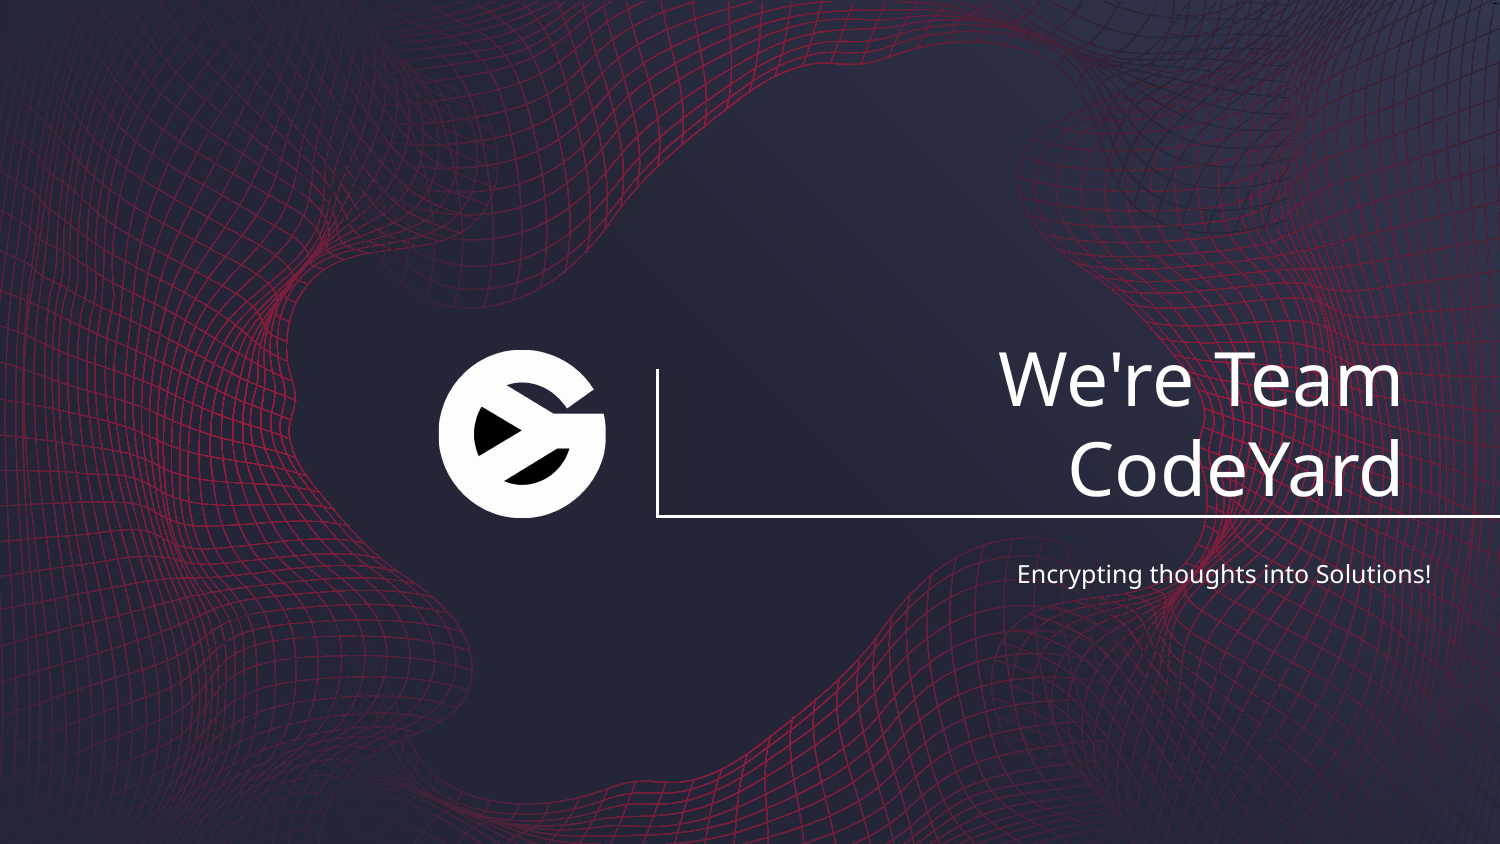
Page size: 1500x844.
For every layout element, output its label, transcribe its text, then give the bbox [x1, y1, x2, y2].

picture [358, 272, 681, 595]
subtitle Encrypting thoughts into Solutions! [876, 538, 1448, 617]
title We're Team CodeYard [685, 304, 1421, 539]
